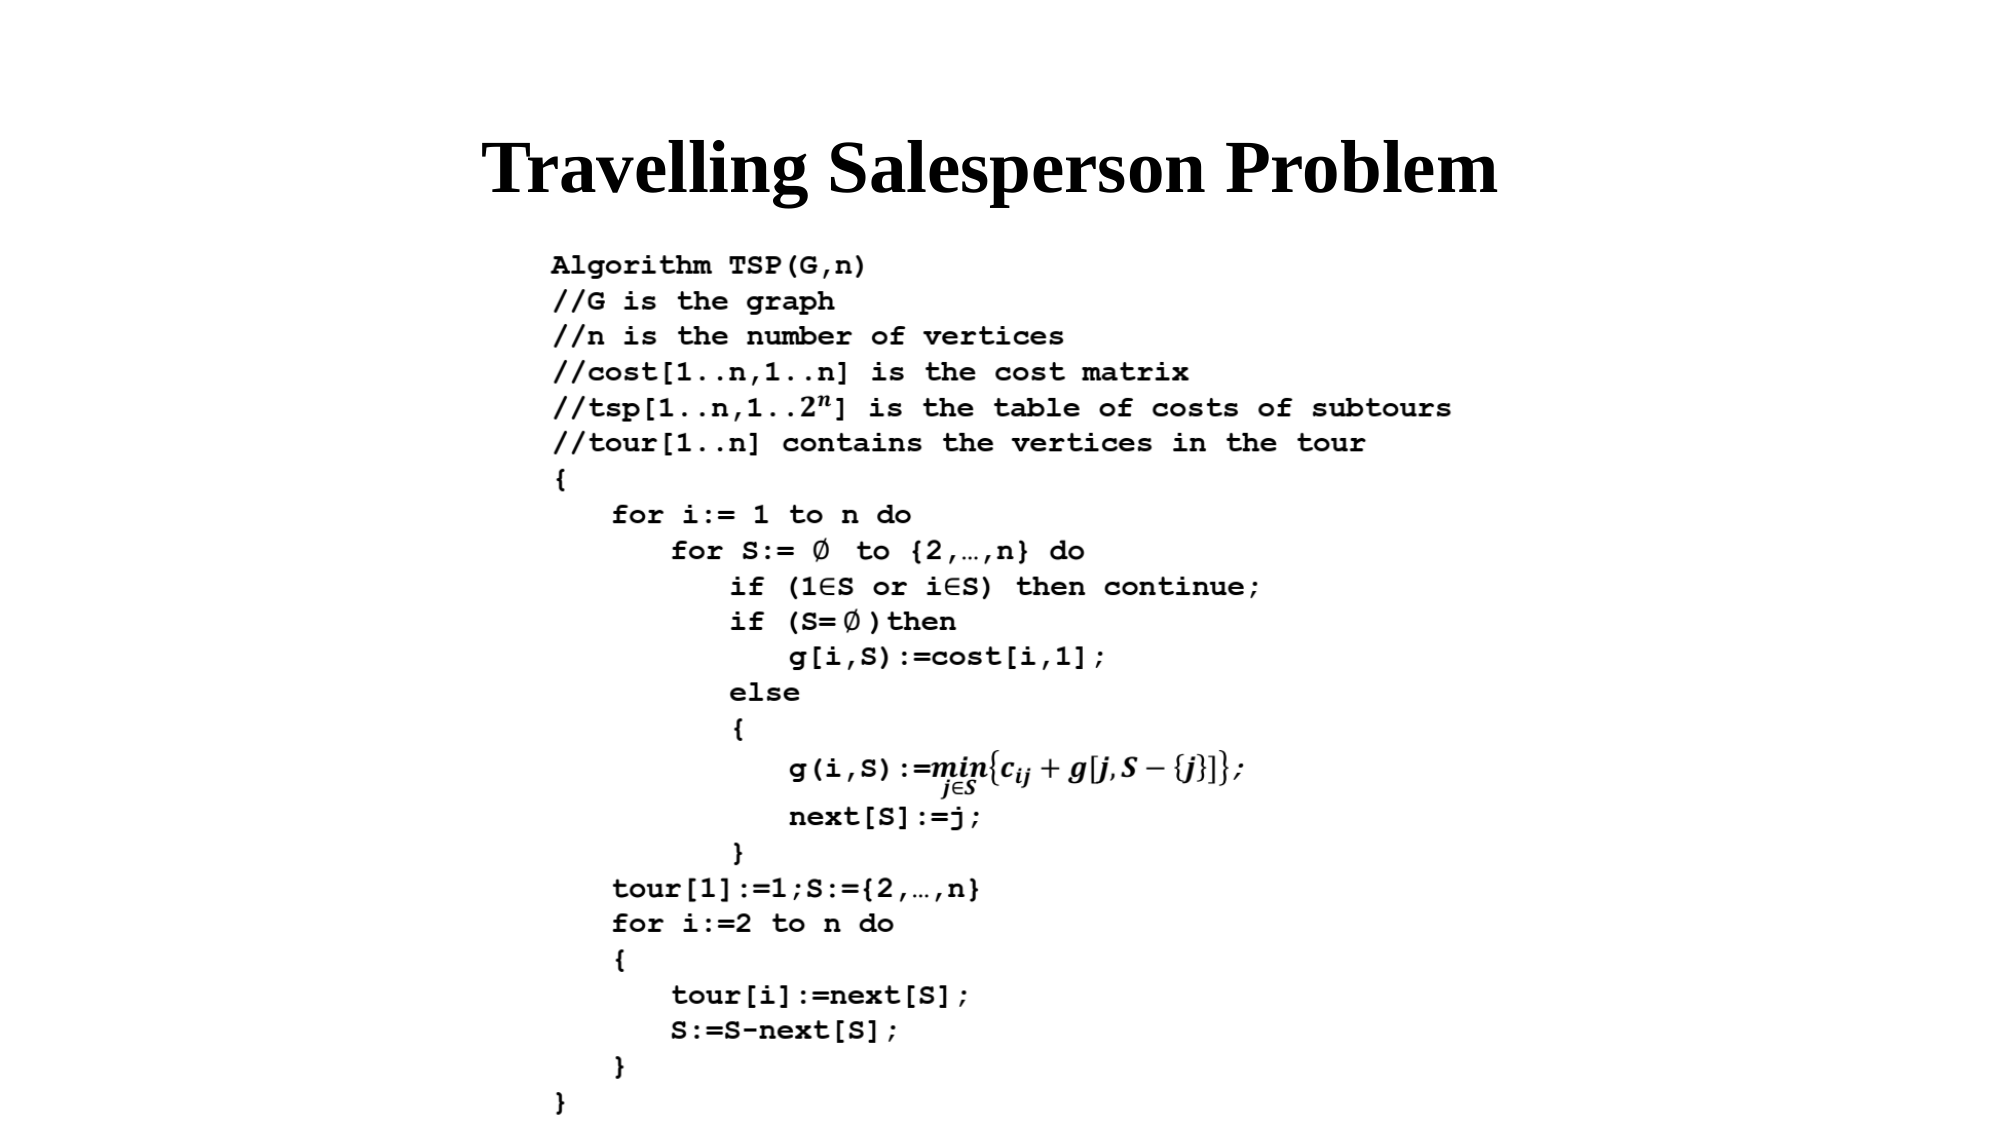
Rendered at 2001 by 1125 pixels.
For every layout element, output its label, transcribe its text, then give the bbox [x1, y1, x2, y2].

title Travelling Salesperson Problem [137, 59, 1863, 278]
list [531, 248, 1469, 1125]
